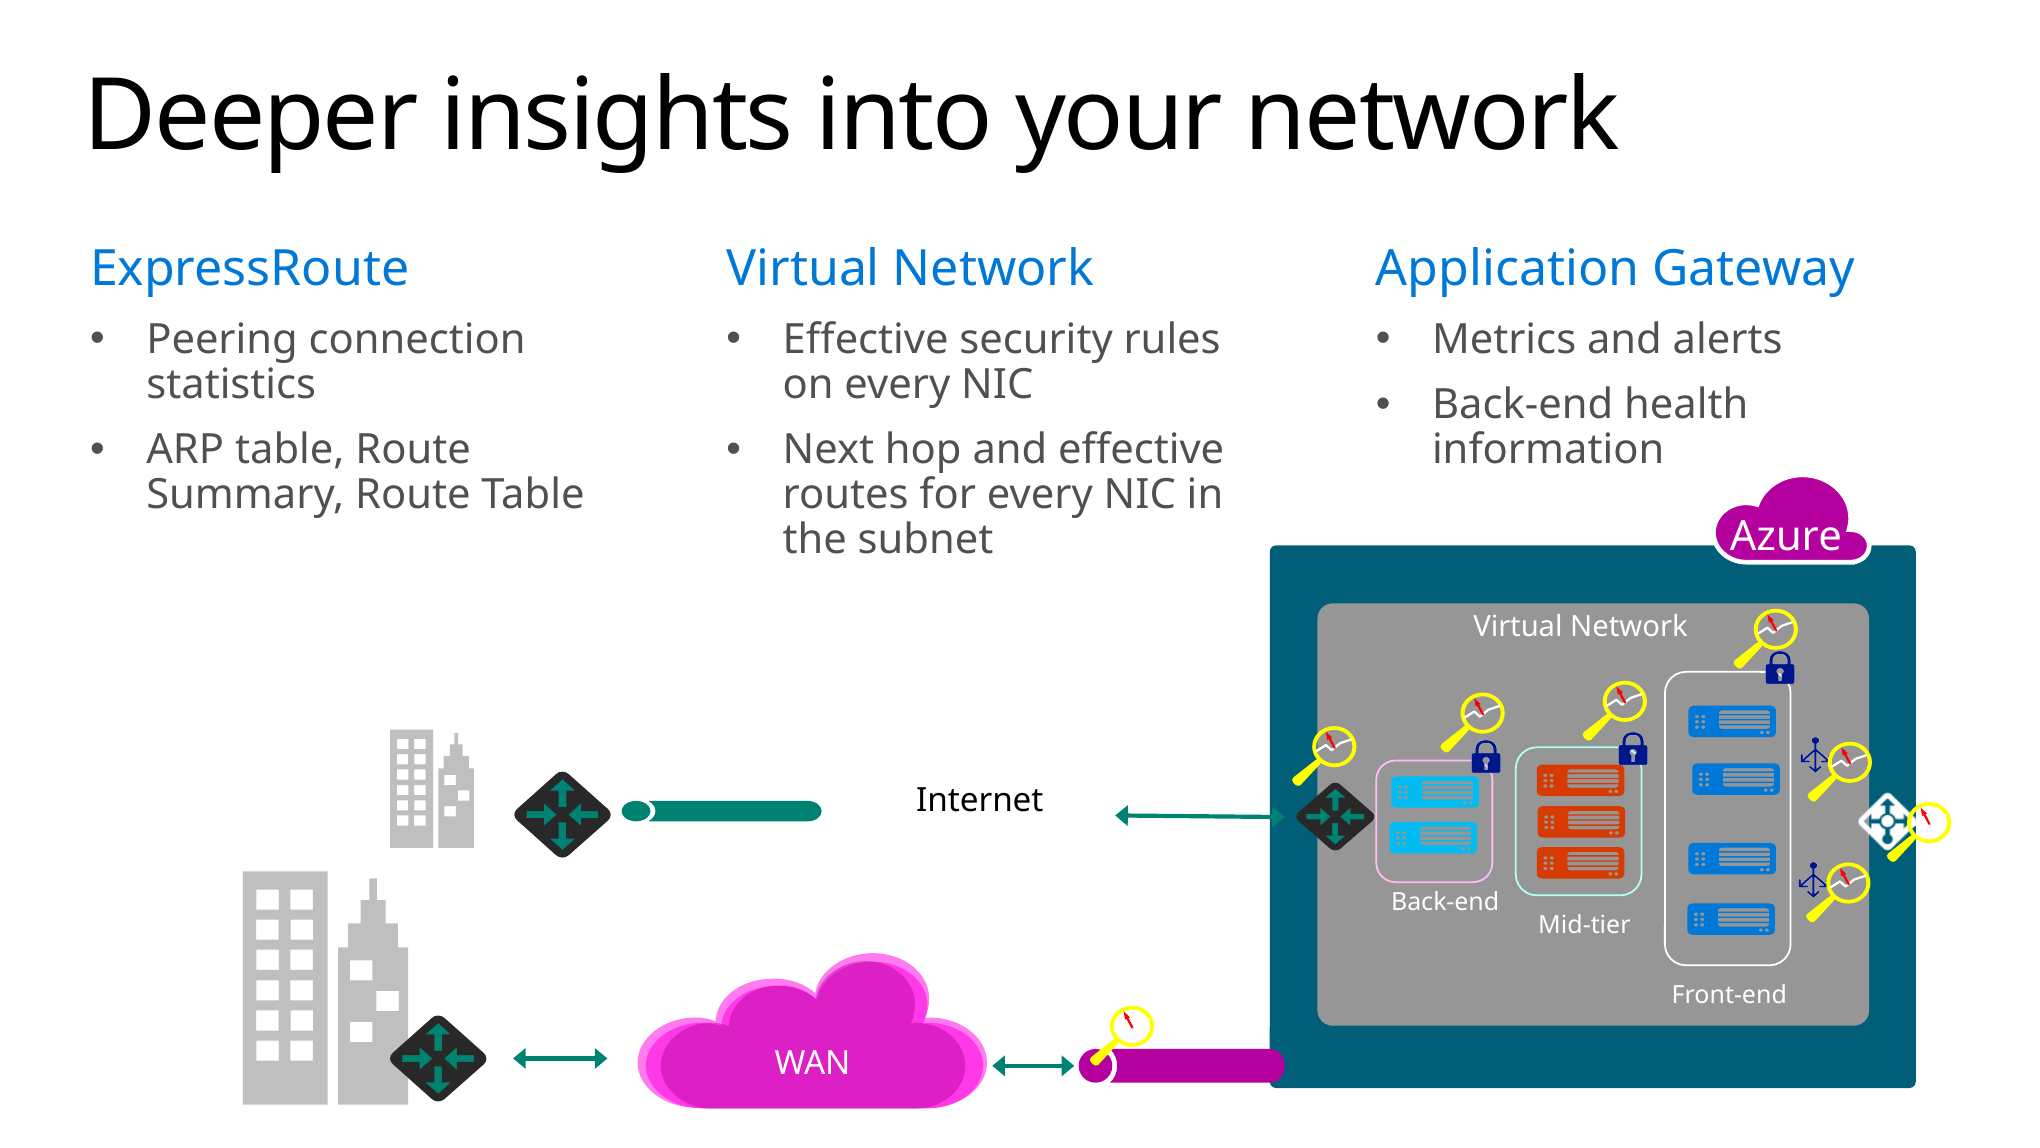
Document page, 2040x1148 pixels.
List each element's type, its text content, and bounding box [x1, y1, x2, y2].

picture [1293, 725, 1357, 787]
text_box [238, 474, 1917, 1148]
picture [1805, 861, 1870, 923]
text_box ExpressRoute Peering connection statistics ARP table, Route Summary, Route Table [60, 218, 684, 542]
picture [1733, 608, 1799, 670]
text_box Application Gateway Metrics and alerts Back-end health information [1345, 218, 1970, 497]
picture [1089, 1005, 1155, 1067]
title Deeper insights into your network [60, 48, 1980, 199]
picture [1582, 680, 1648, 742]
text_box Virtual Network Effective security rules on every NIC Next hop and effective routes for every NIC in the subnet [696, 218, 1321, 474]
picture [1807, 741, 1952, 863]
picture [1439, 691, 1506, 753]
